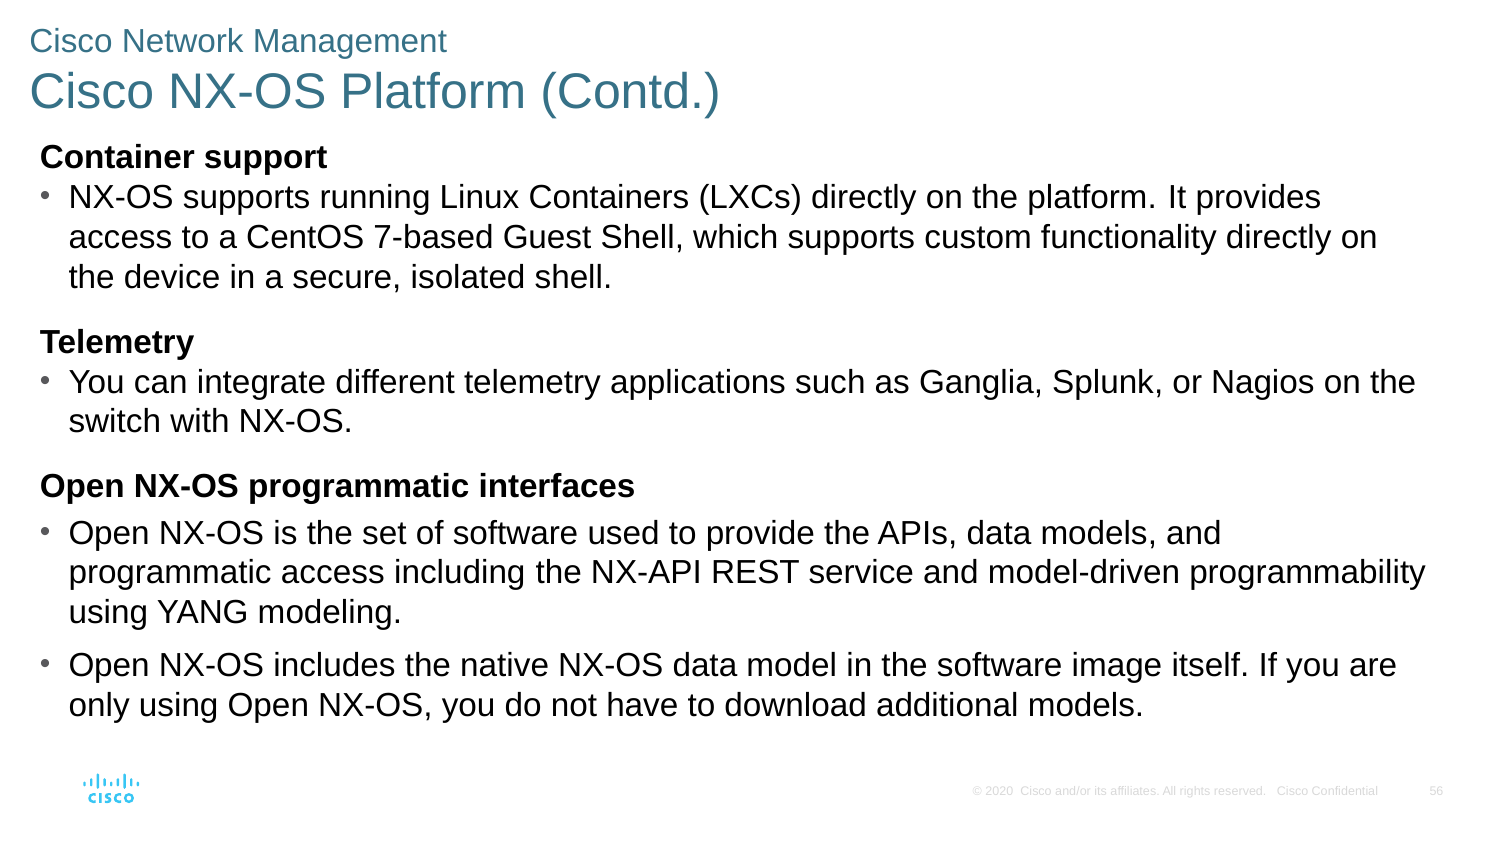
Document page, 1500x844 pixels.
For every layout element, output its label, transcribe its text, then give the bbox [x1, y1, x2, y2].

list Container support NX-OS supports running Linux Containers (LXCs) directly on the platform. It provides access to a CentOS 7-based Guest Shell, which supports custom functionality directly on the device in a secure, isolated shell. Telemetry You can integrate different telemetry applications such as Ganglia, Splunk, or Nagios on the switch with NX-OS. Open NX-OS programmatic interfaces Open NX-OS is the set of software used to provide the APIs, data models, and programmatic access including the NX-API REST service and model-driven programmability using YANG modeling. Open NX-OS includes the native NX-OS data model in the software image itself. If you are only using Open NX-OS, you do not have to download additional models. [24, 127, 1459, 784]
title Cisco Network Management Cisco NX-OS Platform (Contd.) [14, 6, 1474, 131]
